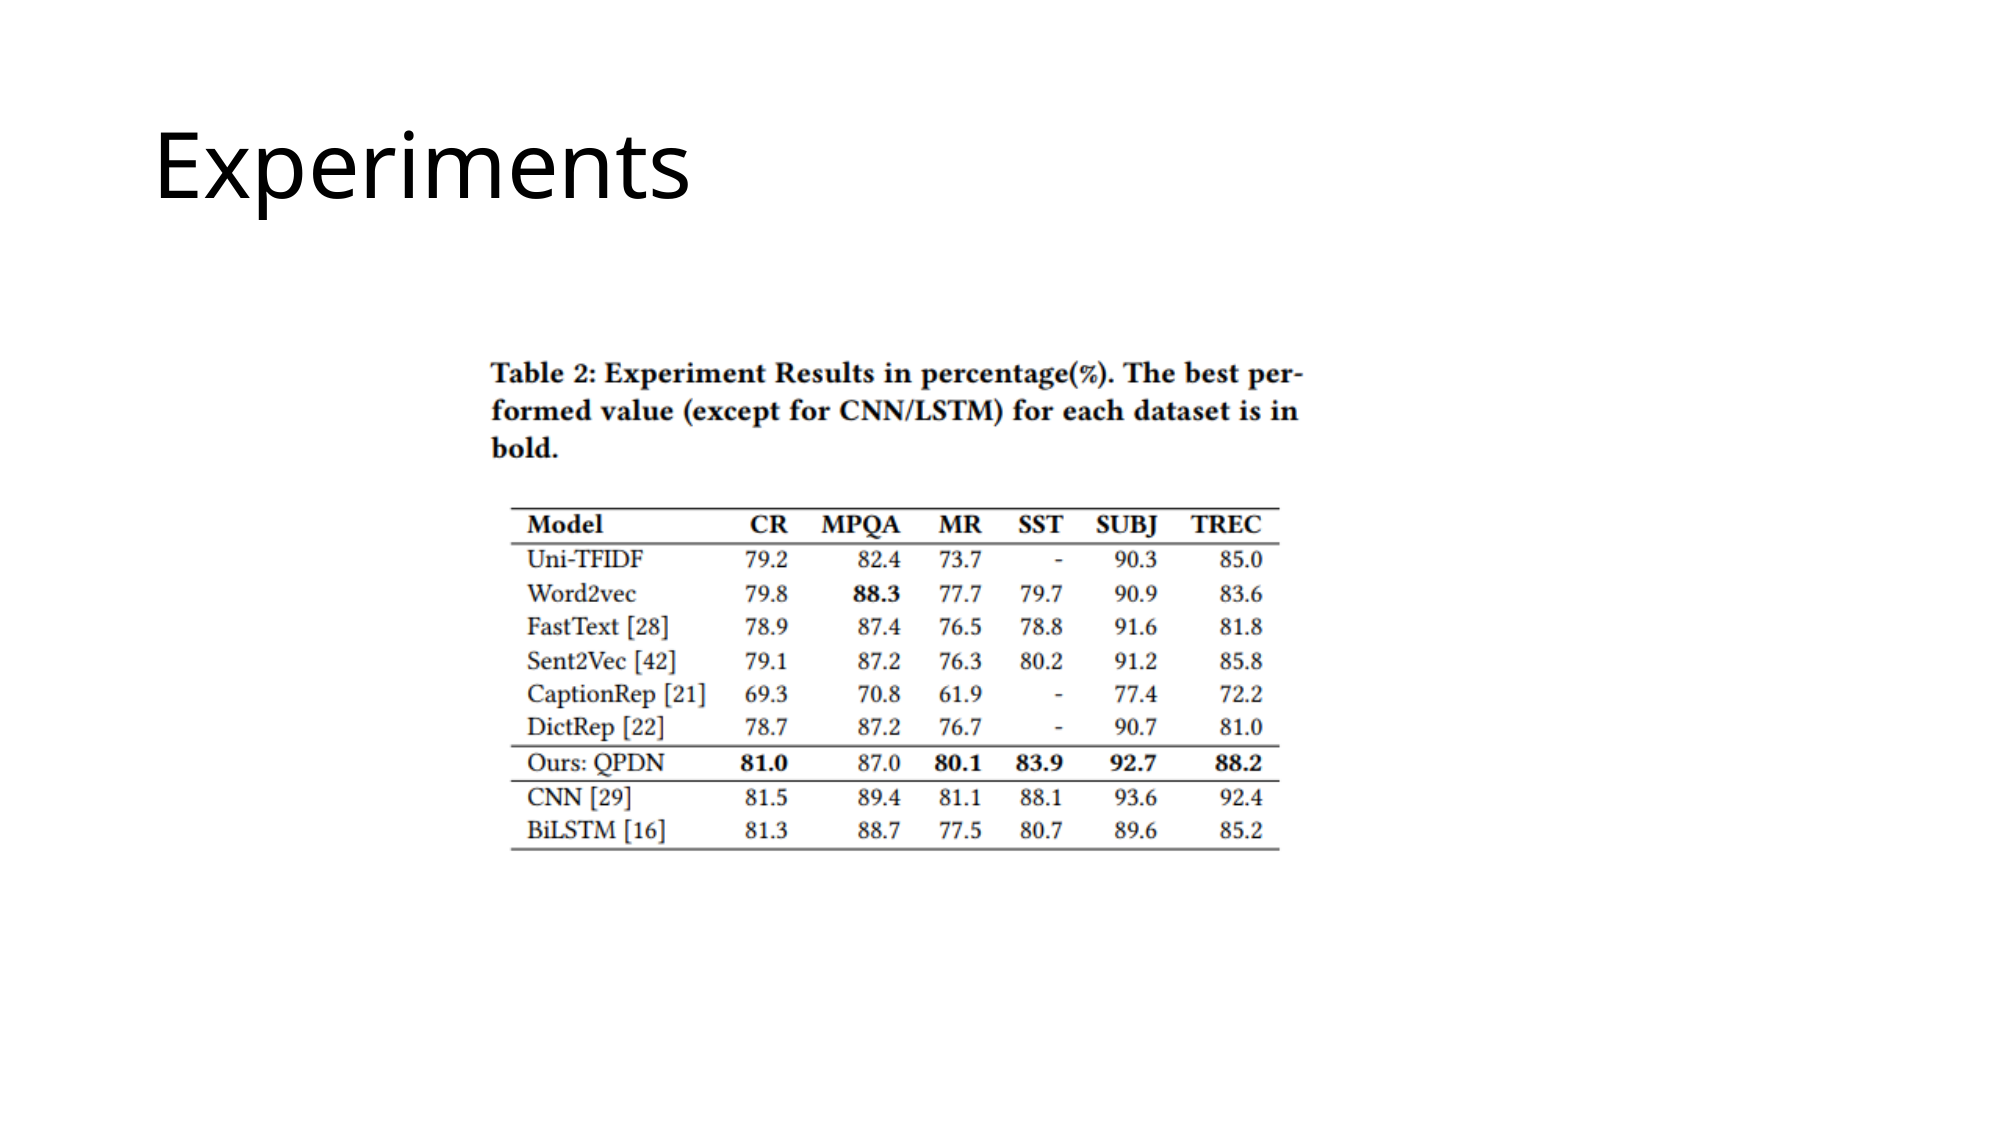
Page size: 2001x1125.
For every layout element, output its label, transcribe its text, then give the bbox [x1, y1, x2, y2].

picture [452, 342, 1369, 862]
title Experiments [137, 59, 1863, 278]
